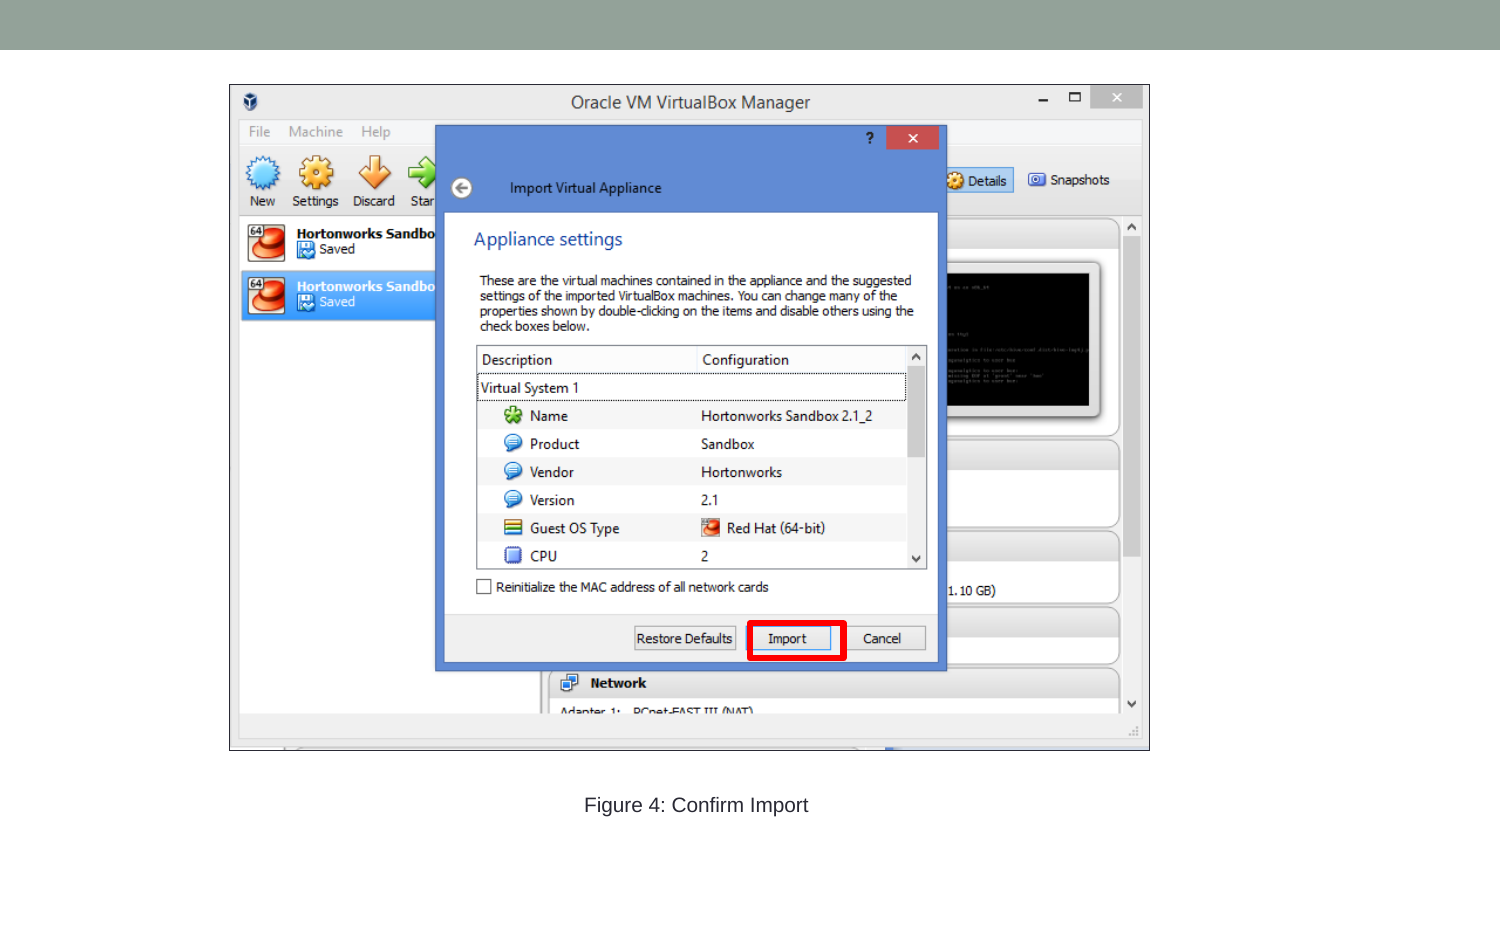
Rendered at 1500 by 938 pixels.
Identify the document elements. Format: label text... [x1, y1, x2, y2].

text_box Figure 4: Confirm Import [383, 784, 1010, 825]
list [229, 84, 1150, 752]
